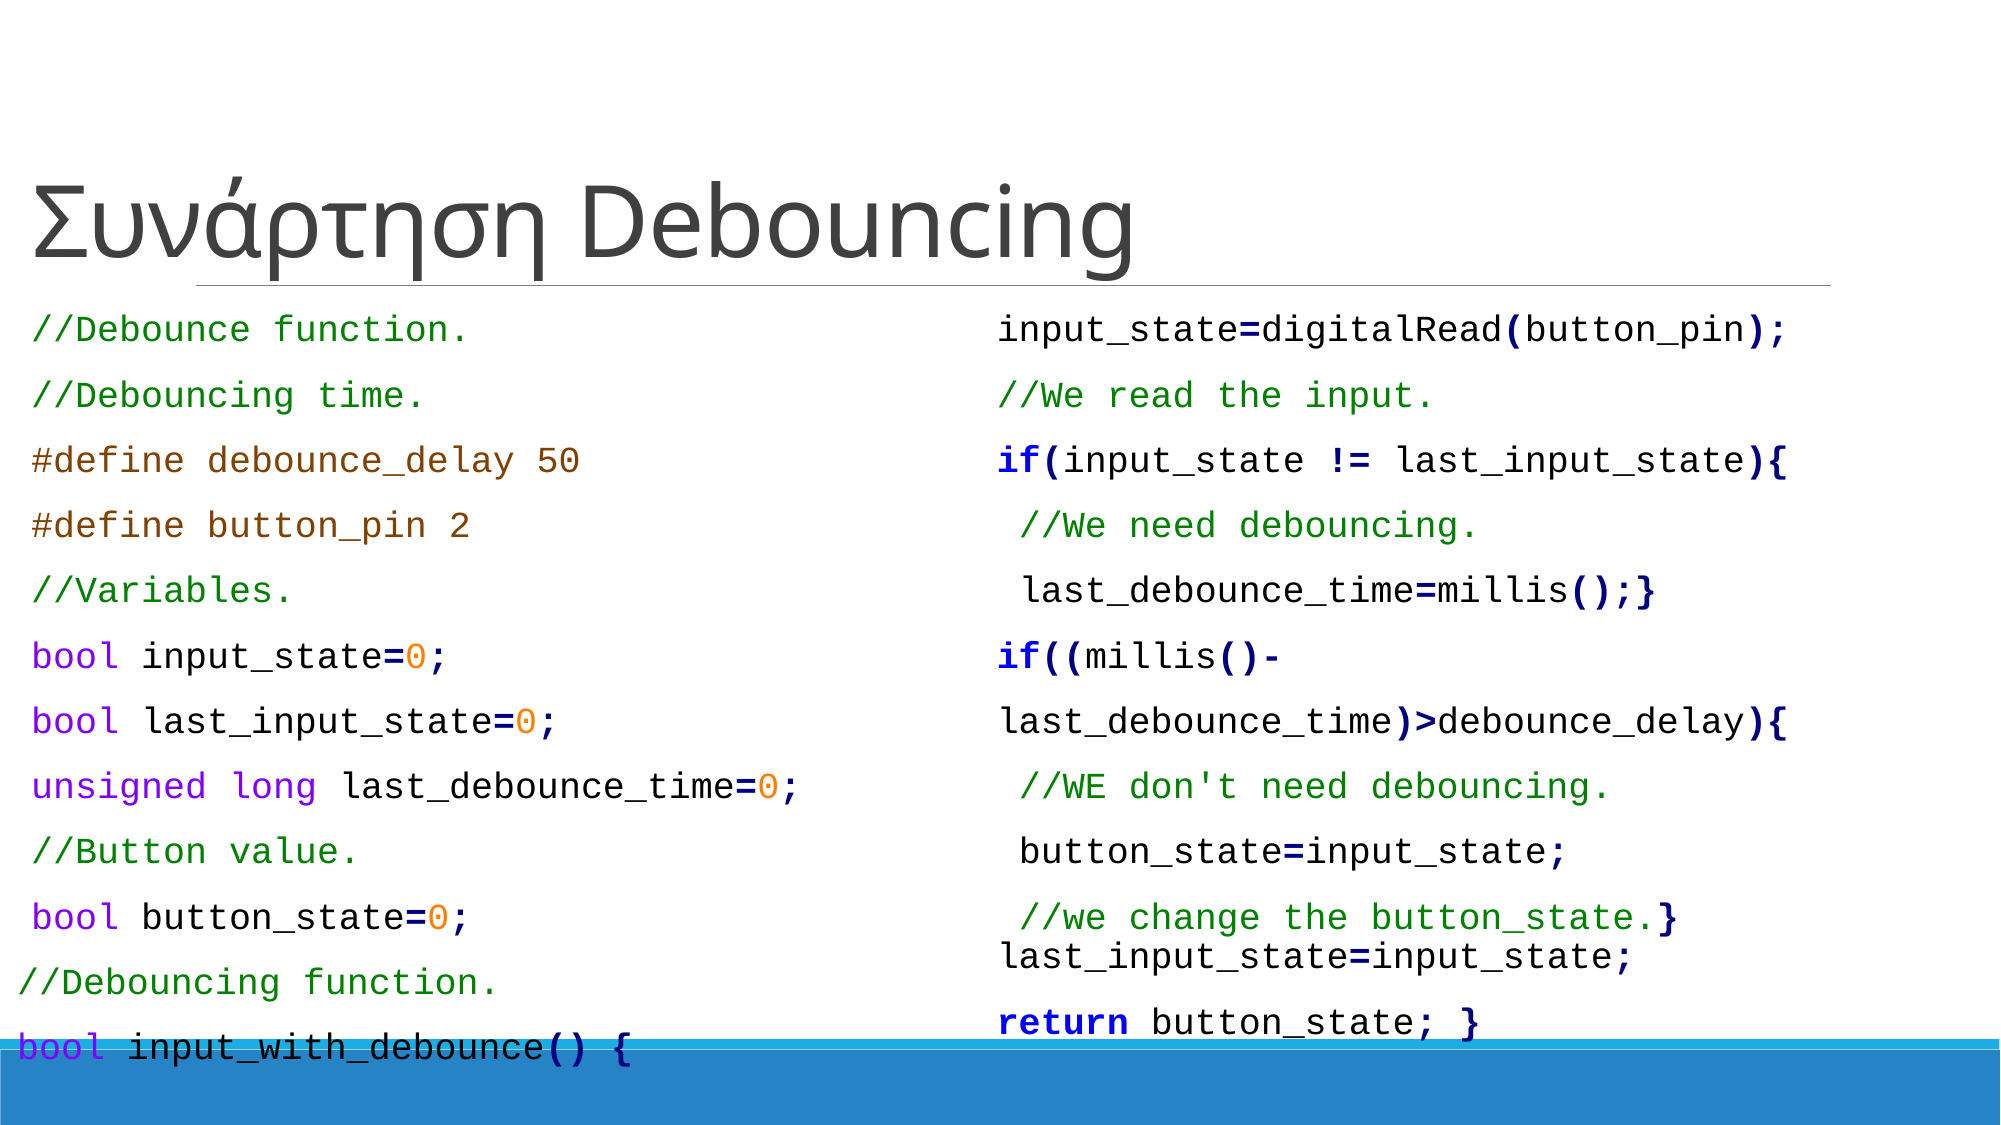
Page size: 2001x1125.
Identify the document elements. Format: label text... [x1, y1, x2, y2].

list //Debounce function. //Debouncing time. #define debounce_delay 50 #define button_pin 2 //Variables. bool input_state=0; bool last_input_state=0; unsigned long last_debounce_time=0; //Button value. bool button_state=0; //Debouncing function. bool input_with_debounce() { input_state=digitalRead(button_pin); //We read the input. if(input_state != last_input_state){ //We need debouncing. last_debounce_time=millis();} if((millis()- last_debounce_time)>debounce_delay){ //WE don't need debouncing. button_state=input_state; //we change the button_state.} last_input_state=input_state; return button_state; } [17, 302, 1977, 1082]
title Συνάρτηση Debouncing [17, 47, 1830, 285]
